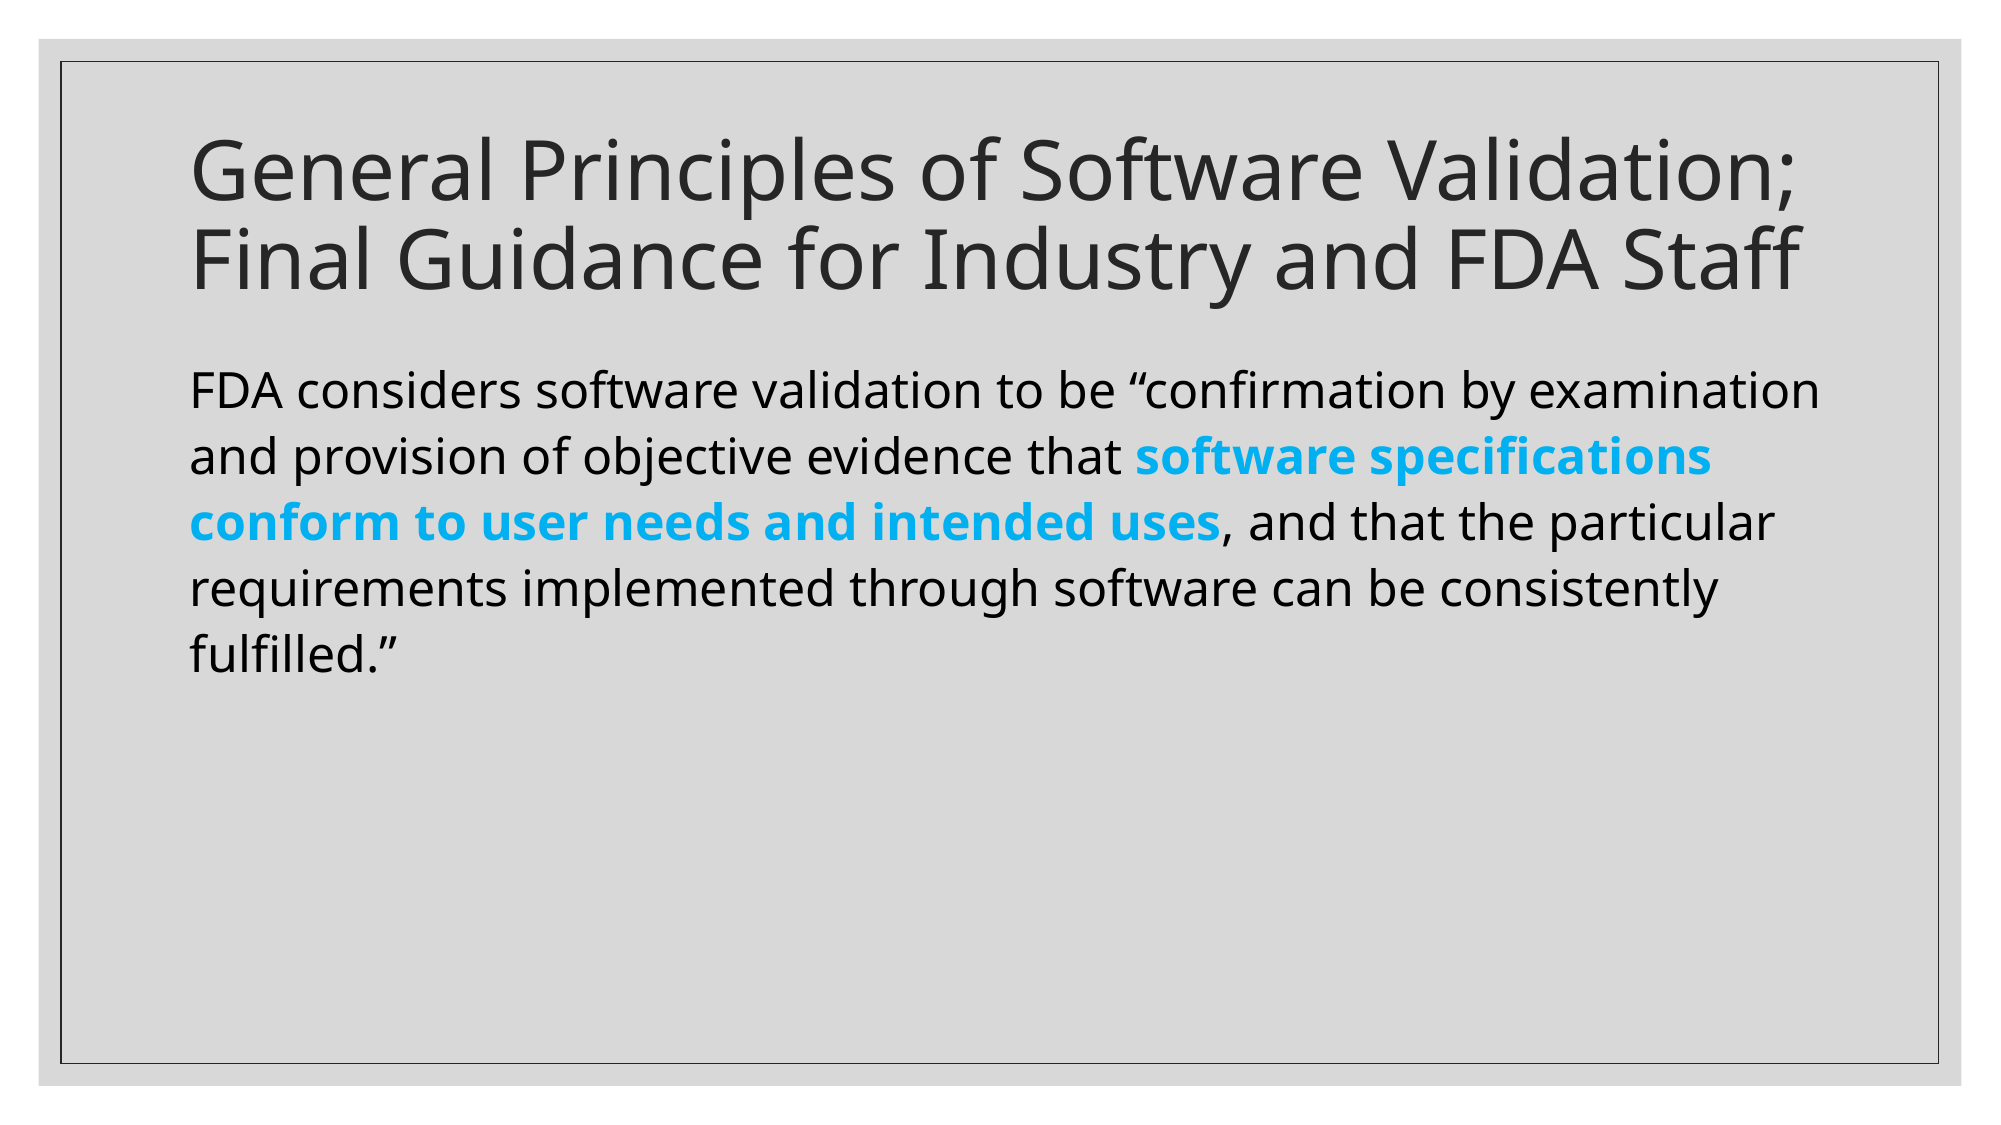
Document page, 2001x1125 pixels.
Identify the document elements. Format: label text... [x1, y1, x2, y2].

list FDA considers software validation to be “confirmation by examination and provision of objective evidence that software specifications conform to user needs and intended uses, and that the particular requirements implemented through software can be consistently fulfilled.” [174, 345, 1875, 960]
title General Principles of Software Validation; Final Guidance for Industry and FDA Staff [174, 105, 1825, 331]
